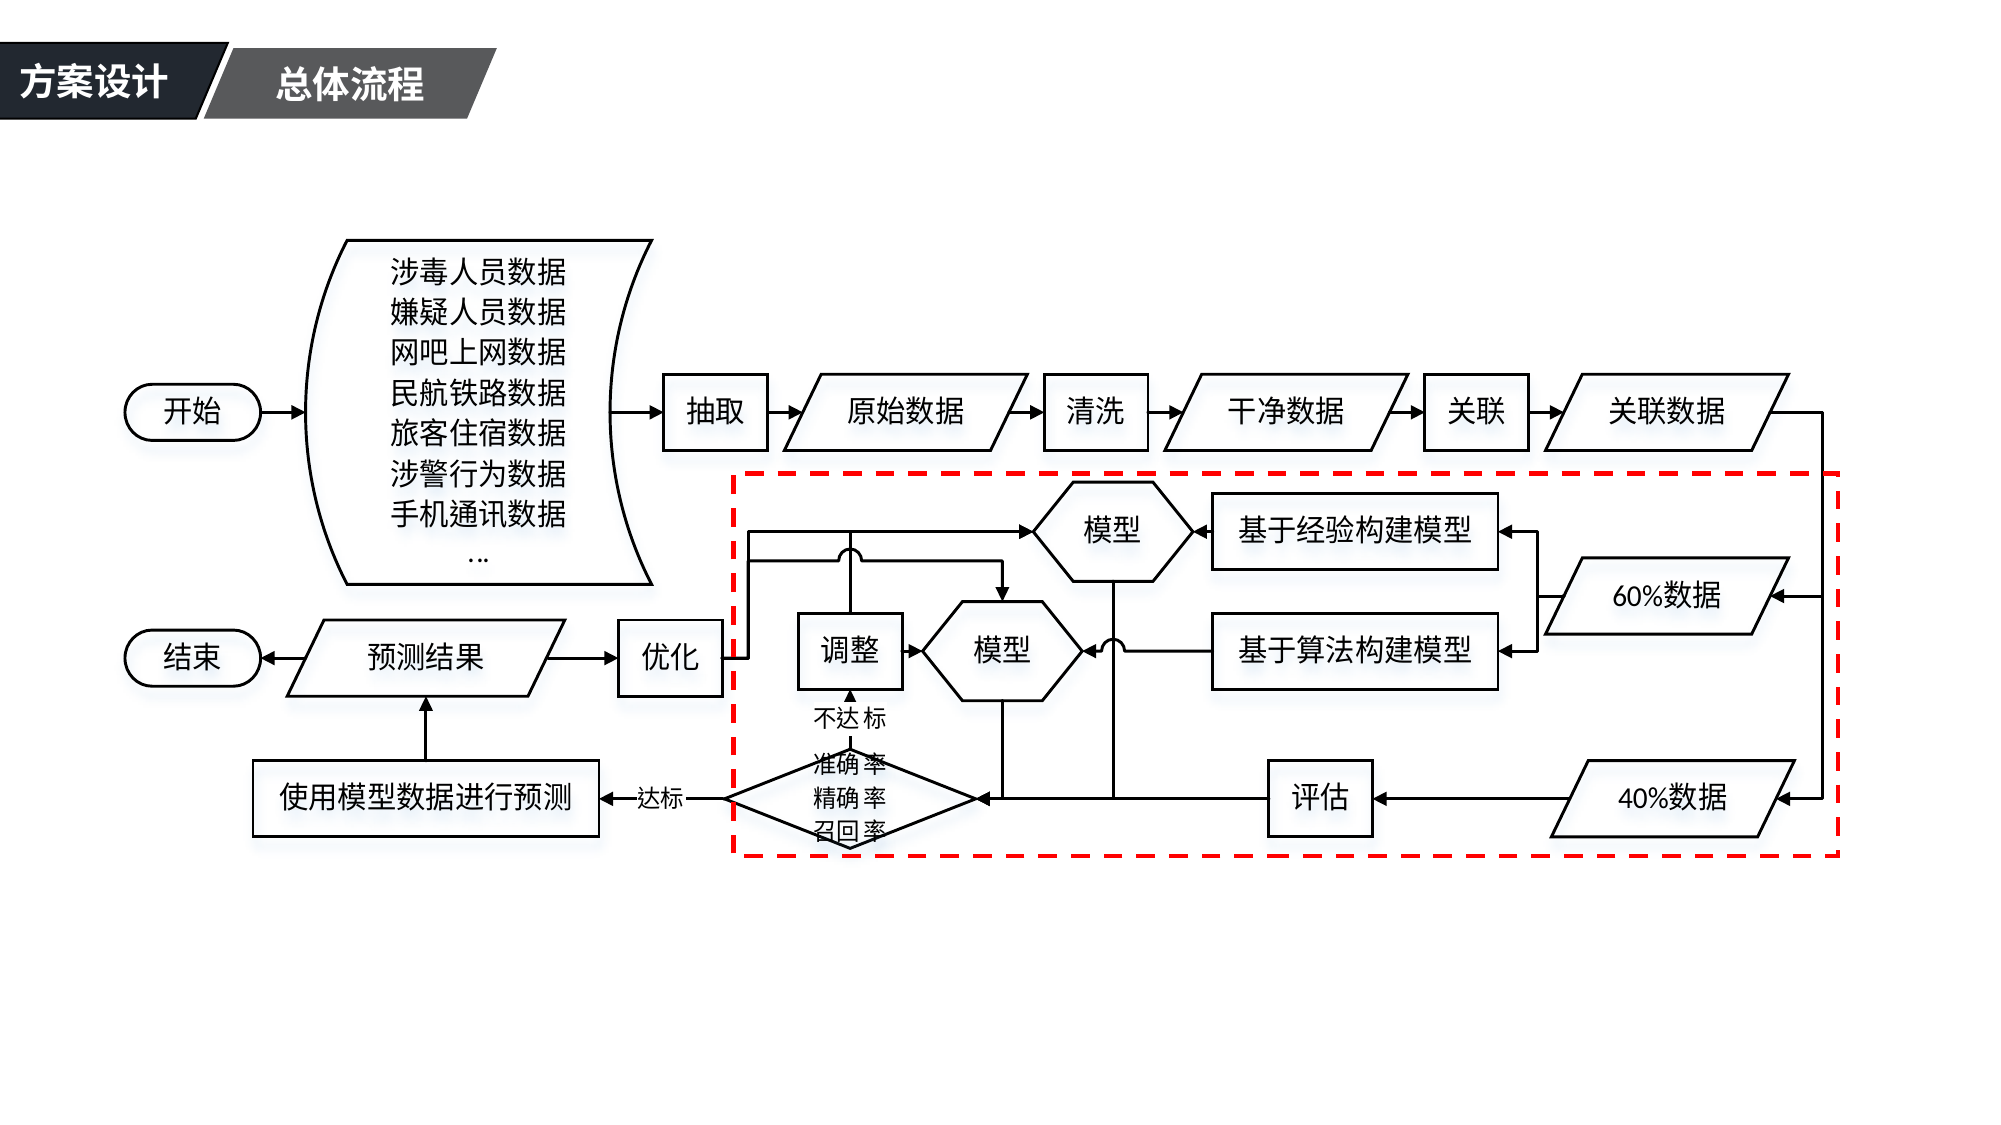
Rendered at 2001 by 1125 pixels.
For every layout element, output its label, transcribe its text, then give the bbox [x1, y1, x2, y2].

text_box 总体流程 [202, 47, 499, 120]
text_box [103, 215, 1839, 883]
text_box 方案设计 [0, 41, 230, 120]
